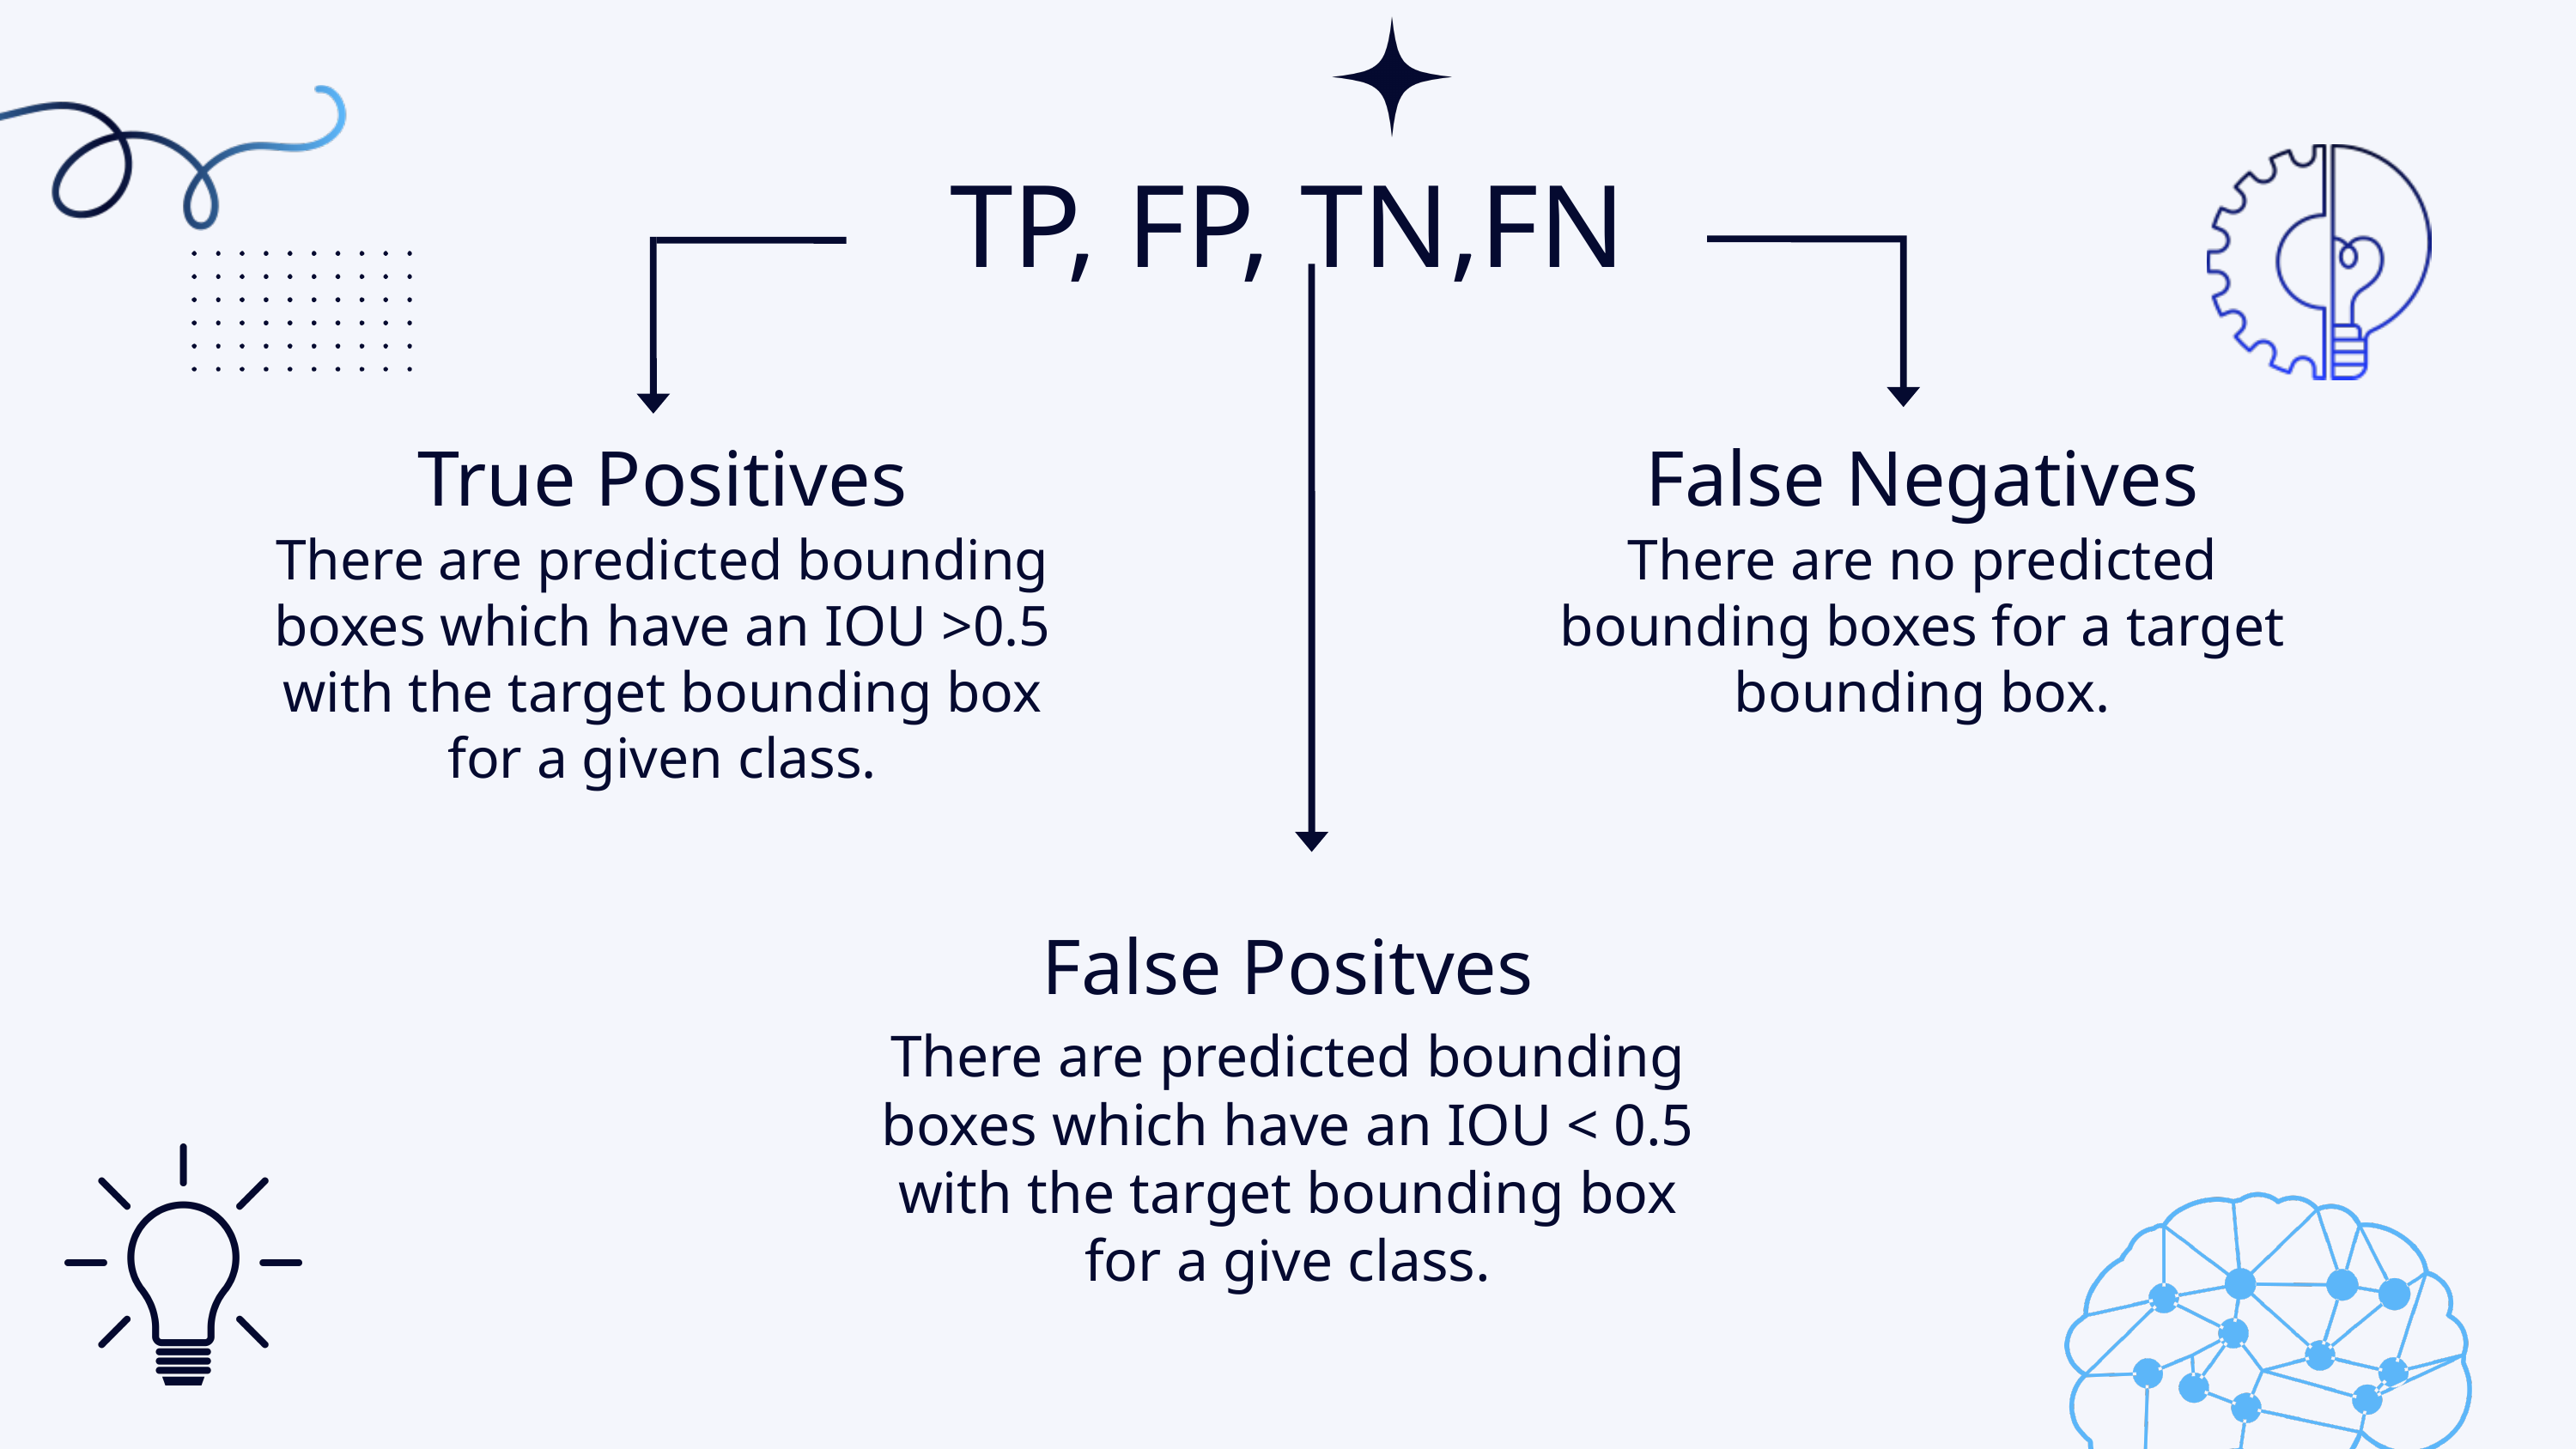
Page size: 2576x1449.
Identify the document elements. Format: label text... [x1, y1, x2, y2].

text_box [644, 236, 663, 414]
text_box There are predicted bounding boxes which have an IOU < 0.5 with the target bounding box for a give class. [880, 1021, 1695, 1293]
picture [64, 1143, 303, 1385]
text_box True Positives [289, 430, 1036, 522]
picture [191, 250, 413, 372]
text_box [1894, 235, 1913, 408]
text_box False Positves [886, 919, 1690, 1010]
picture [0, 85, 348, 232]
text_box There are predicted bounding boxes which have an IOU >0.5 with the target bounding box for a given class. [240, 524, 1085, 790]
text_box TP, FP, TN,FN [842, 153, 1734, 290]
picture [1331, 16, 1452, 137]
text_box [1303, 290, 1321, 852]
picture [2064, 1190, 2472, 1449]
text_box There are no predicted bounding boxes for a target bounding box. [1525, 524, 2320, 724]
text_box False Negatives [1474, 430, 2371, 522]
picture [2207, 144, 2432, 380]
